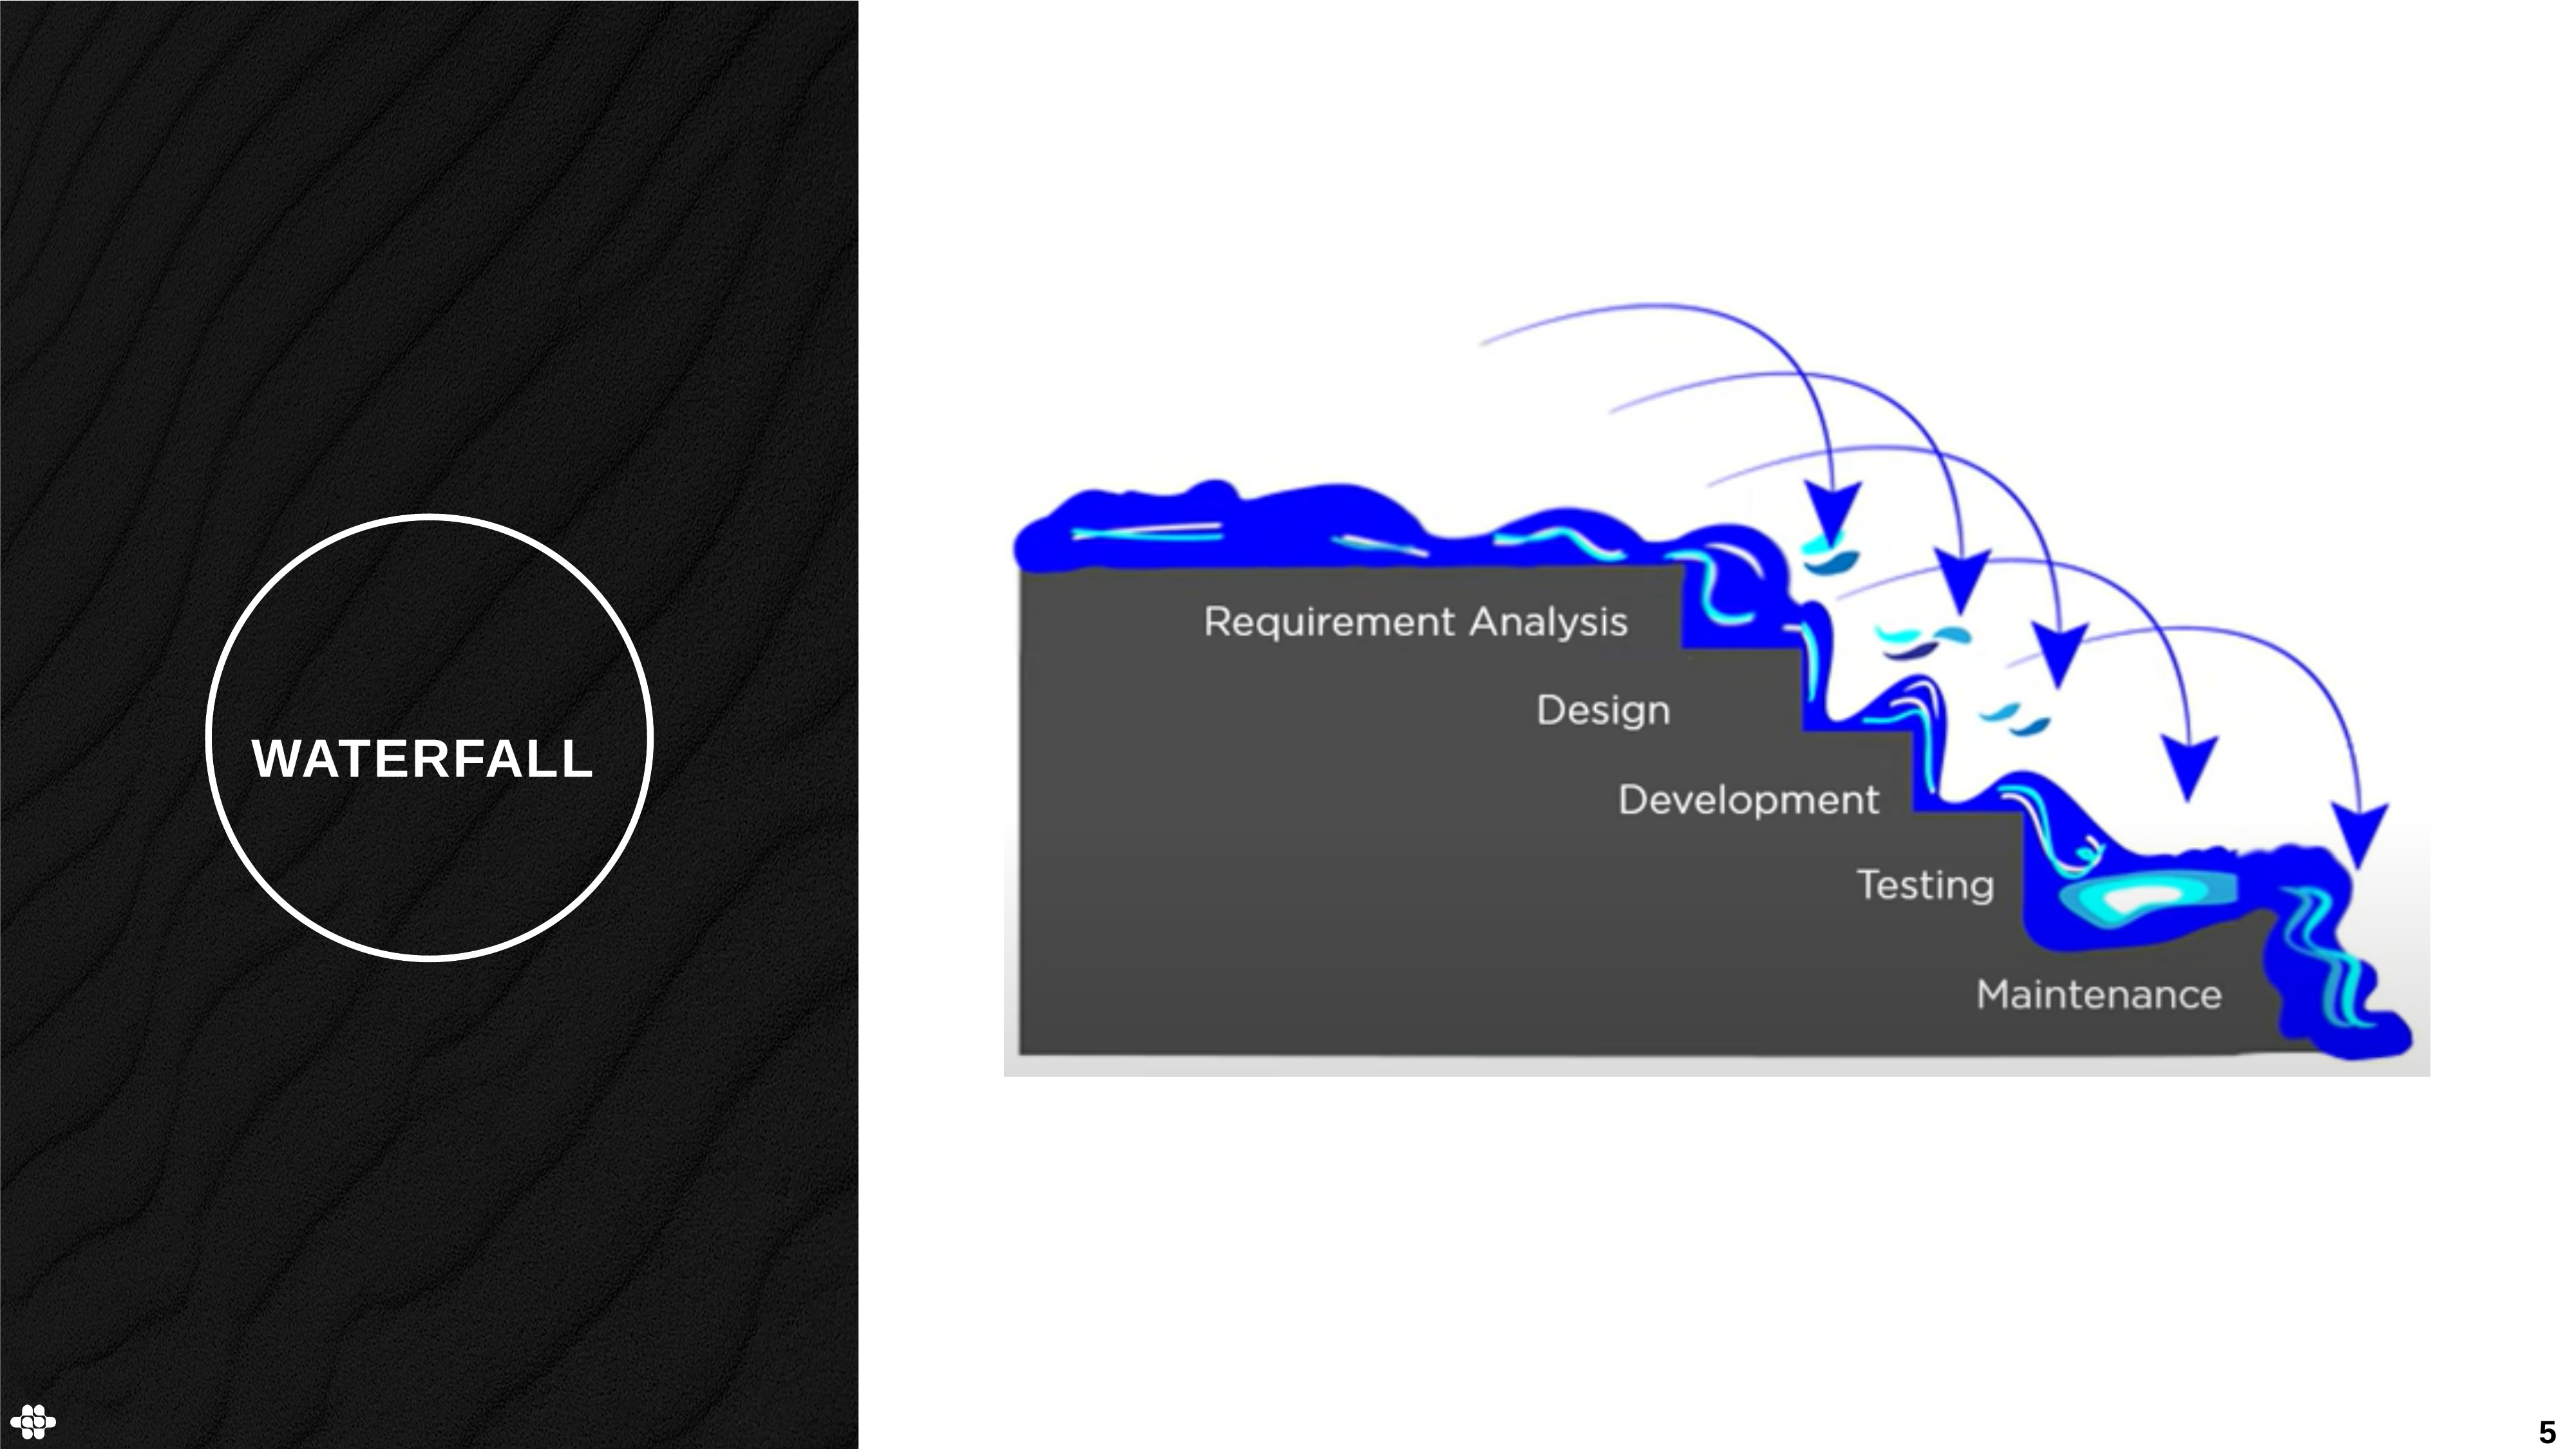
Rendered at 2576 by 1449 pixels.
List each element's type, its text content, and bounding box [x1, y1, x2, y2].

picture [1004, 276, 2431, 1077]
picture [0, 1, 859, 1449]
slide_number 5 [2530, 1403, 2565, 1449]
